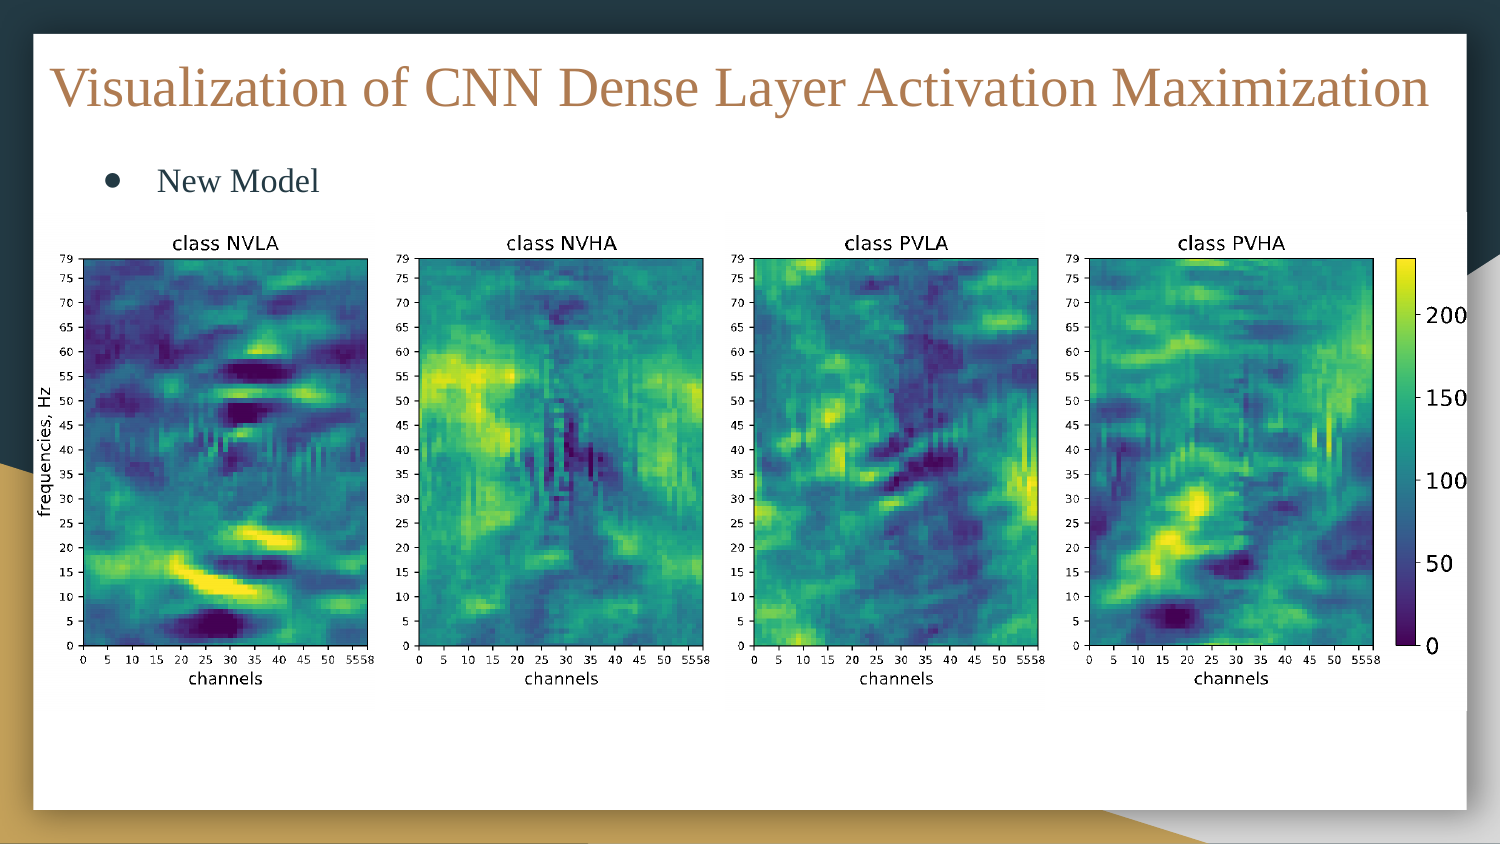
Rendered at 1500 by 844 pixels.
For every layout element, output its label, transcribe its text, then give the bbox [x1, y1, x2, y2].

picture [33, 211, 375, 712]
picture [725, 211, 1045, 712]
title Visualization of CNN Dense Layer Activation Maximization [34, 35, 1480, 192]
picture [1060, 211, 1468, 712]
picture [389, 211, 710, 712]
list New Model [66, 145, 1366, 793]
